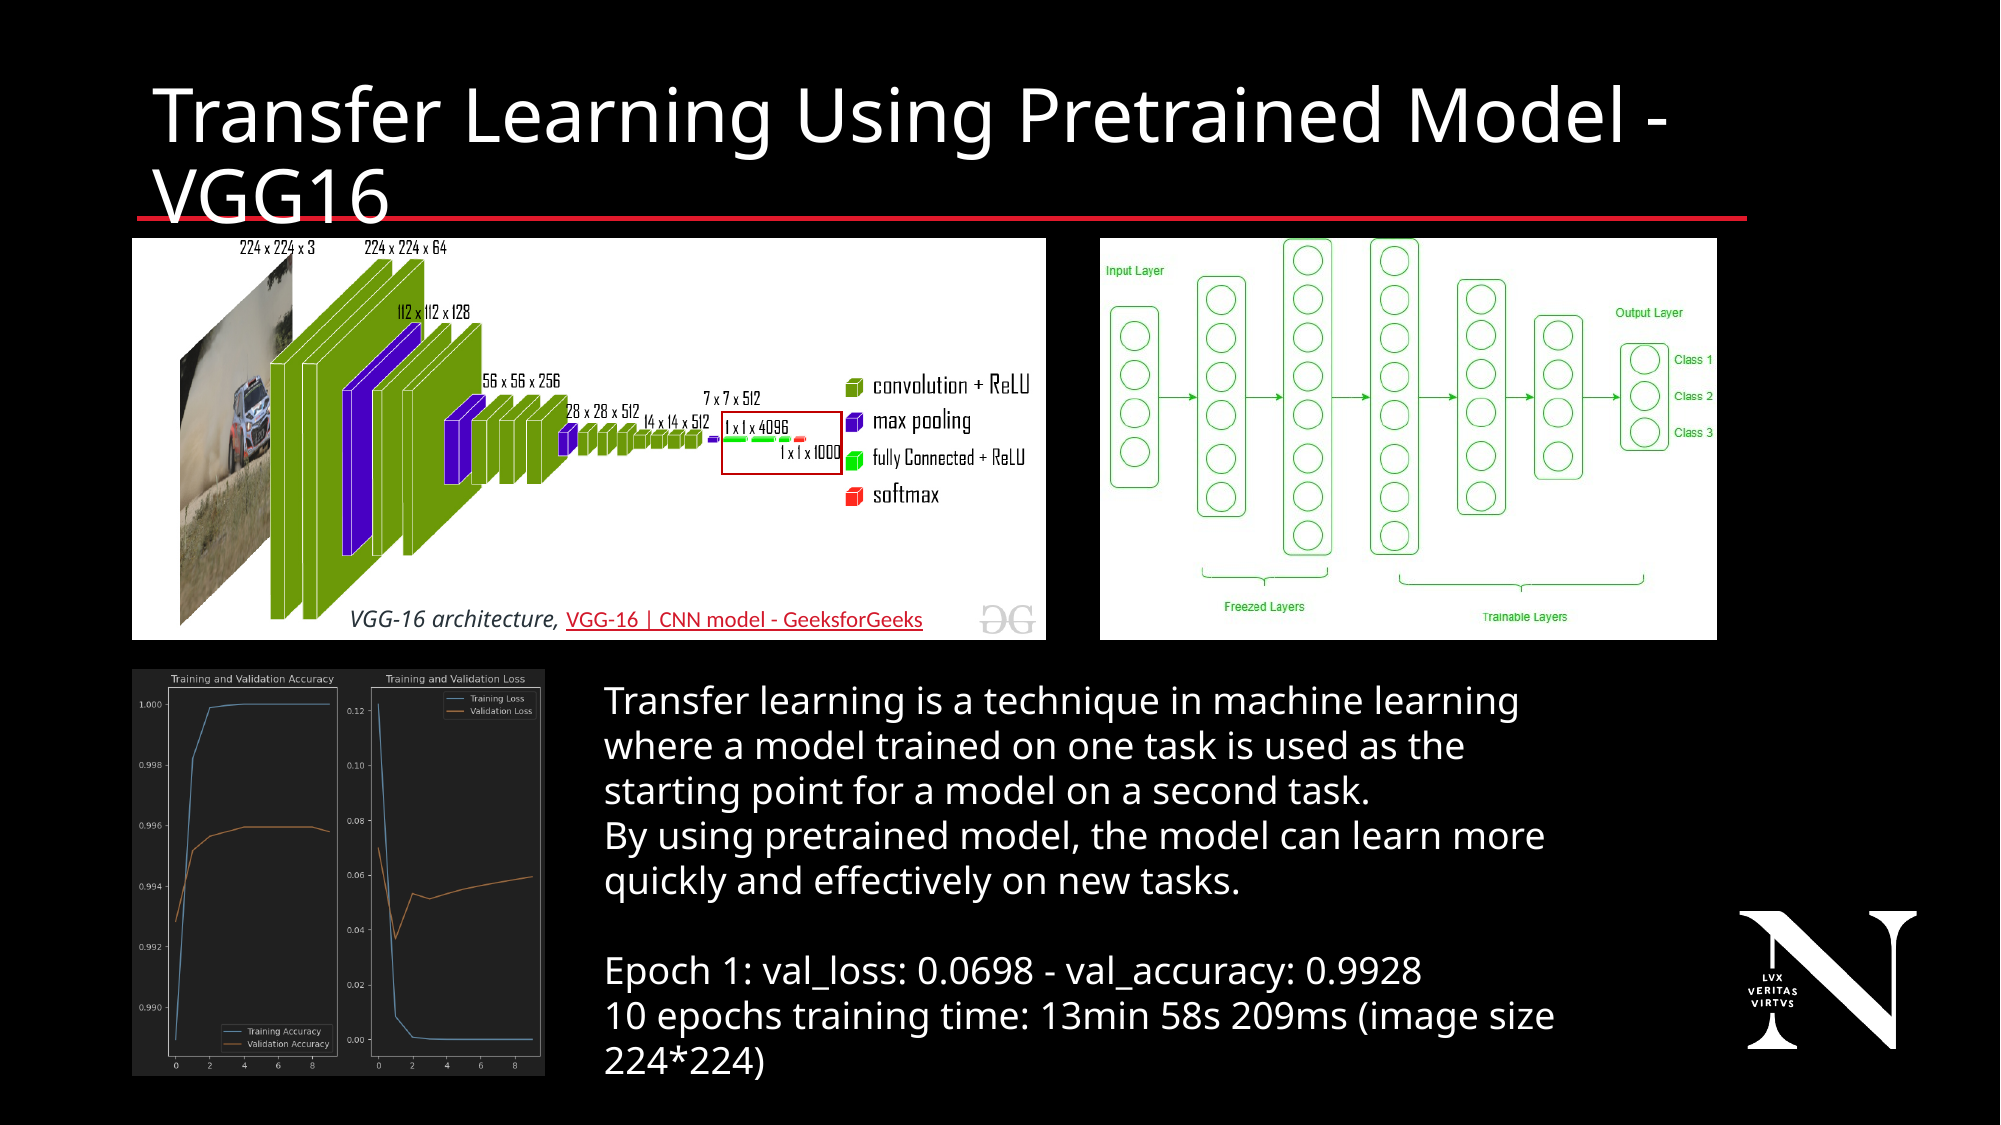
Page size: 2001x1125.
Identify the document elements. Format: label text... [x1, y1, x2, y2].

text_box Transfer learning is a technique in machine learning where a model trained on one task is used as the starting point for a model on a second task. By using pretrained model, the model can learn more quickly and effectively on new tasks. Epoch 1: val_loss: 0.0698 - val_accuracy: 0.9928 10 epochs training time: 13min 58s 209ms (image size 224*224) [589, 669, 1627, 1090]
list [132, 669, 544, 1076]
title Transfer Learning Using Pretrained Model - VGG16 [137, 49, 1863, 267]
picture [132, 238, 1046, 641]
picture [1100, 238, 1718, 641]
